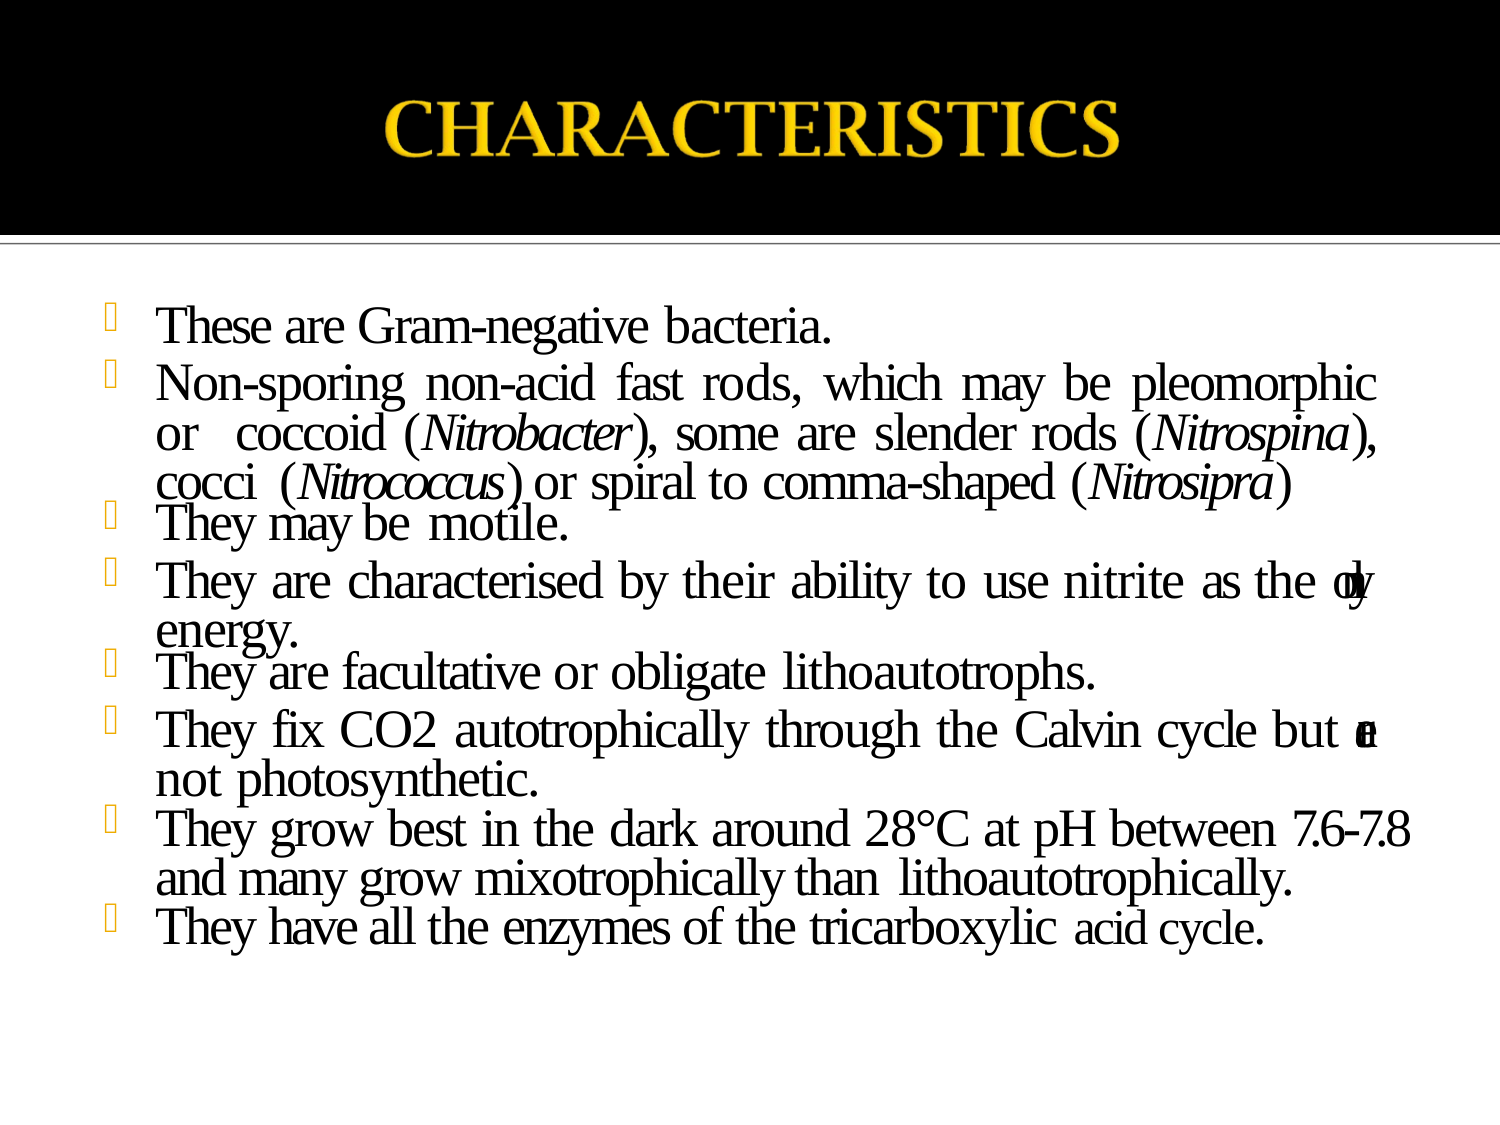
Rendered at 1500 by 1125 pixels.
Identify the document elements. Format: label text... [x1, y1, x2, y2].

text_box [73, 24, 1426, 232]
text_box These are Gram-negative bacteria. Non-sporing non-acid fast rods, which may be pleomorphic or coccoid (Nitrobacter), some are slender rods (Nitrospina), cocci (Nitrococcus) or spiral to comma-shaped (Nitrosipra) They may be motile. They are characterised by their ability to use nitrite as the o n l y energy. They are facultative or obligate lithoautotrophs. They fix CO2 autotrophically through the Calvin cycle but are not photosynthetic. They grow best in the dark around 28°C at pH between 7. 6 - 7. 8 and many grow mixotrophically than lithoautotrophically. They have all the enzymes of the tricarboxylic acid cycle. [101, 294, 1411, 955]
